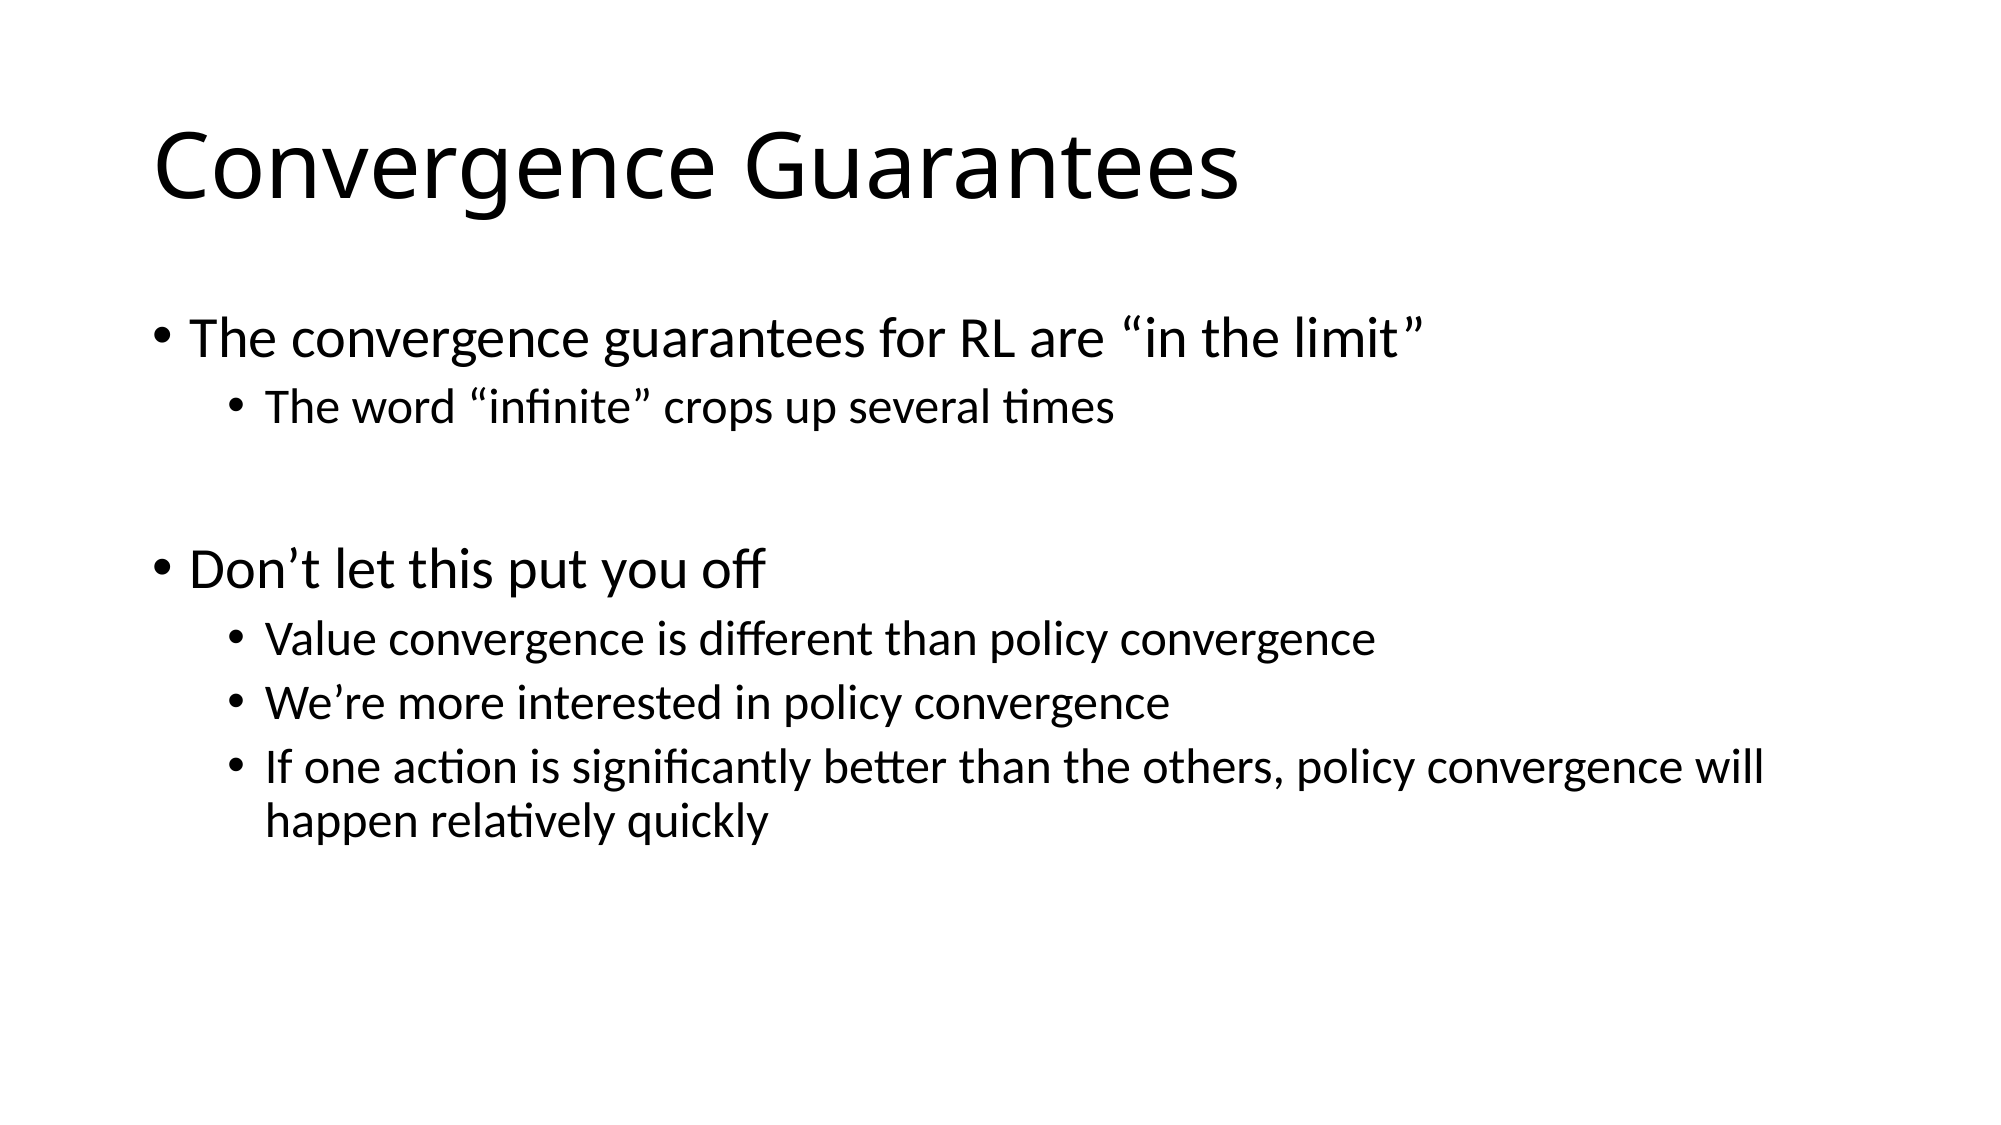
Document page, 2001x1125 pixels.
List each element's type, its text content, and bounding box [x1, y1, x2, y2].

title Convergence Guarantees [137, 59, 1863, 278]
list The convergence guarantees for RL are “in the limit” The word “infinite” crops up several times Don’t let this put you off Value convergence is different than policy convergence We’re more interested in policy convergence If one action is significantly better than the others, policy convergence will happen relatively quickly [137, 299, 1863, 1014]
